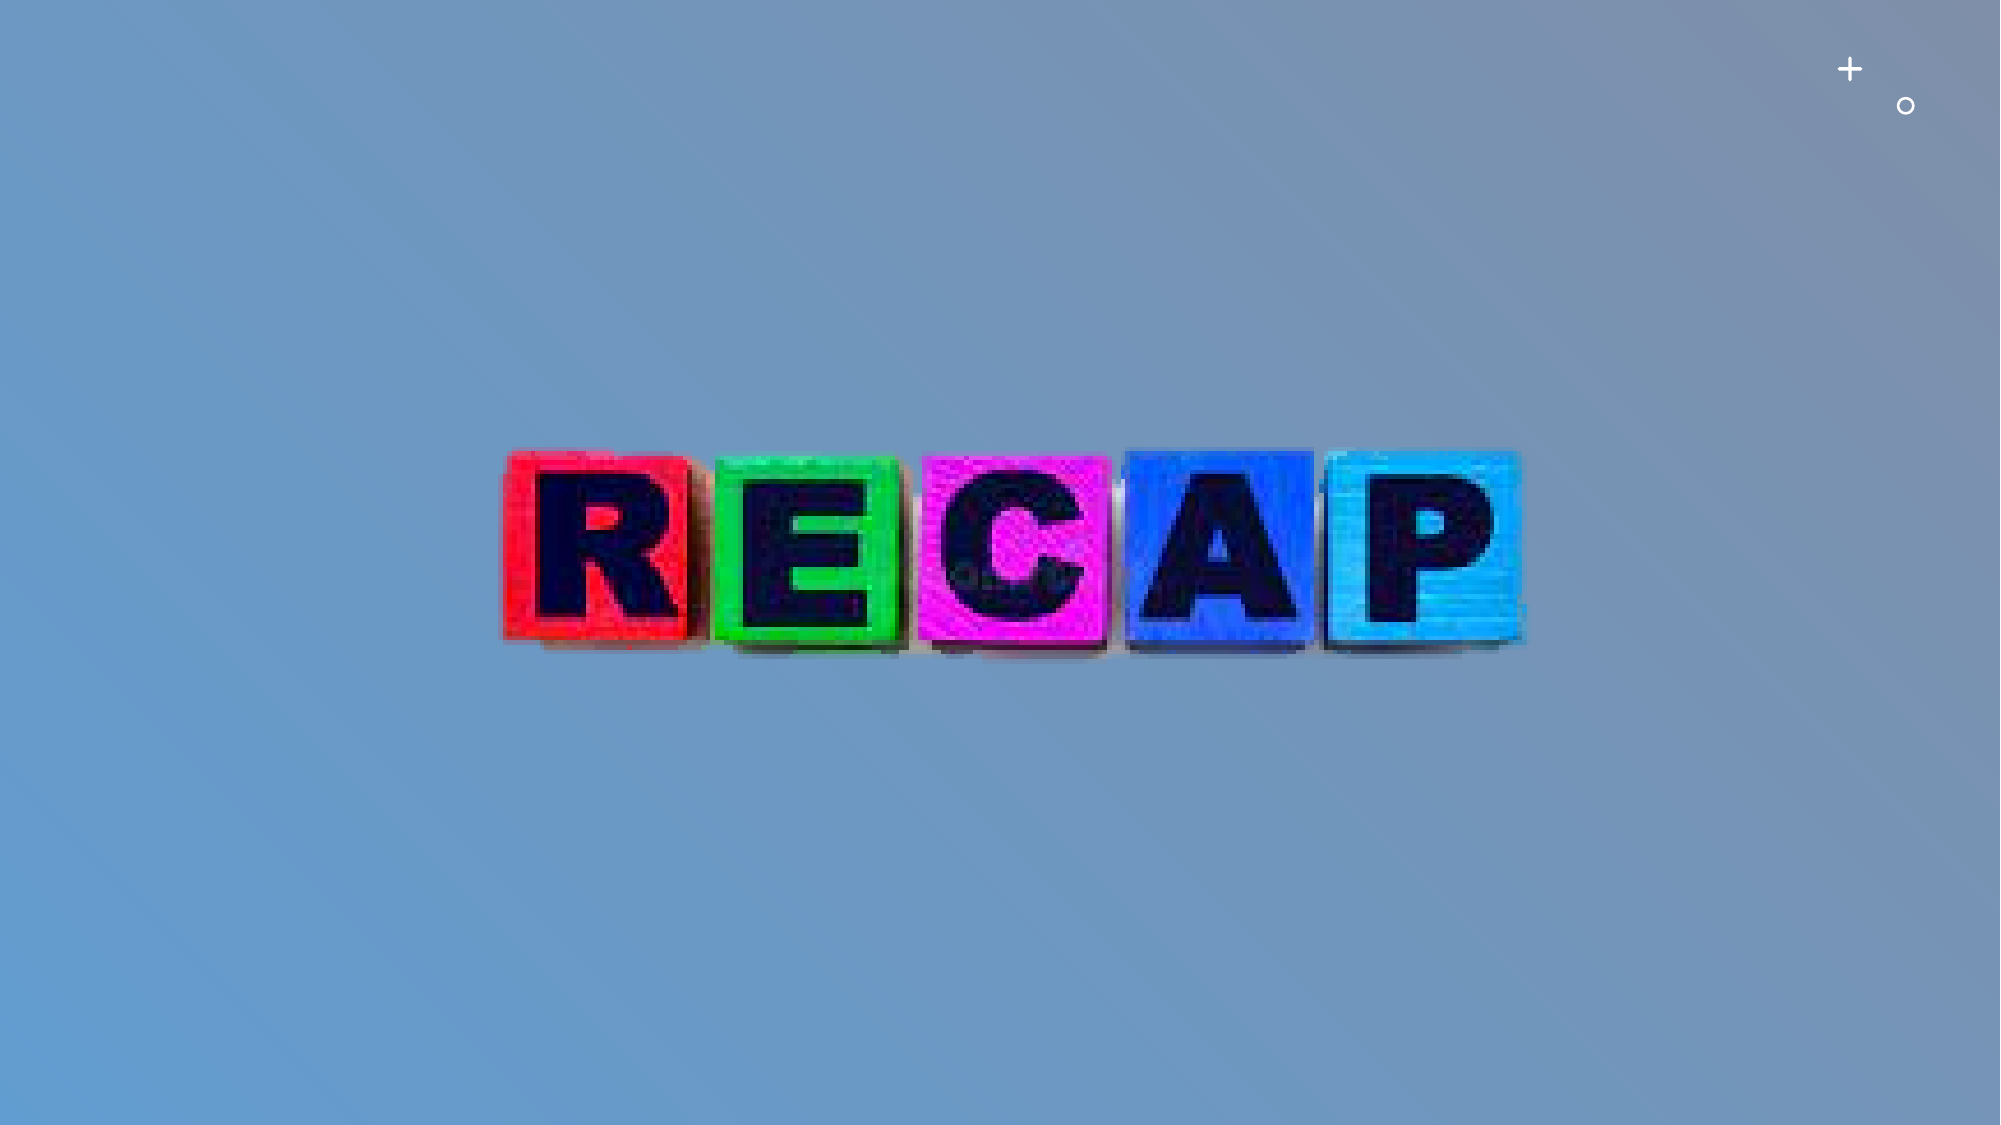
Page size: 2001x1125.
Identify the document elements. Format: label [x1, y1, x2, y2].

picture [282, 198, 1753, 927]
